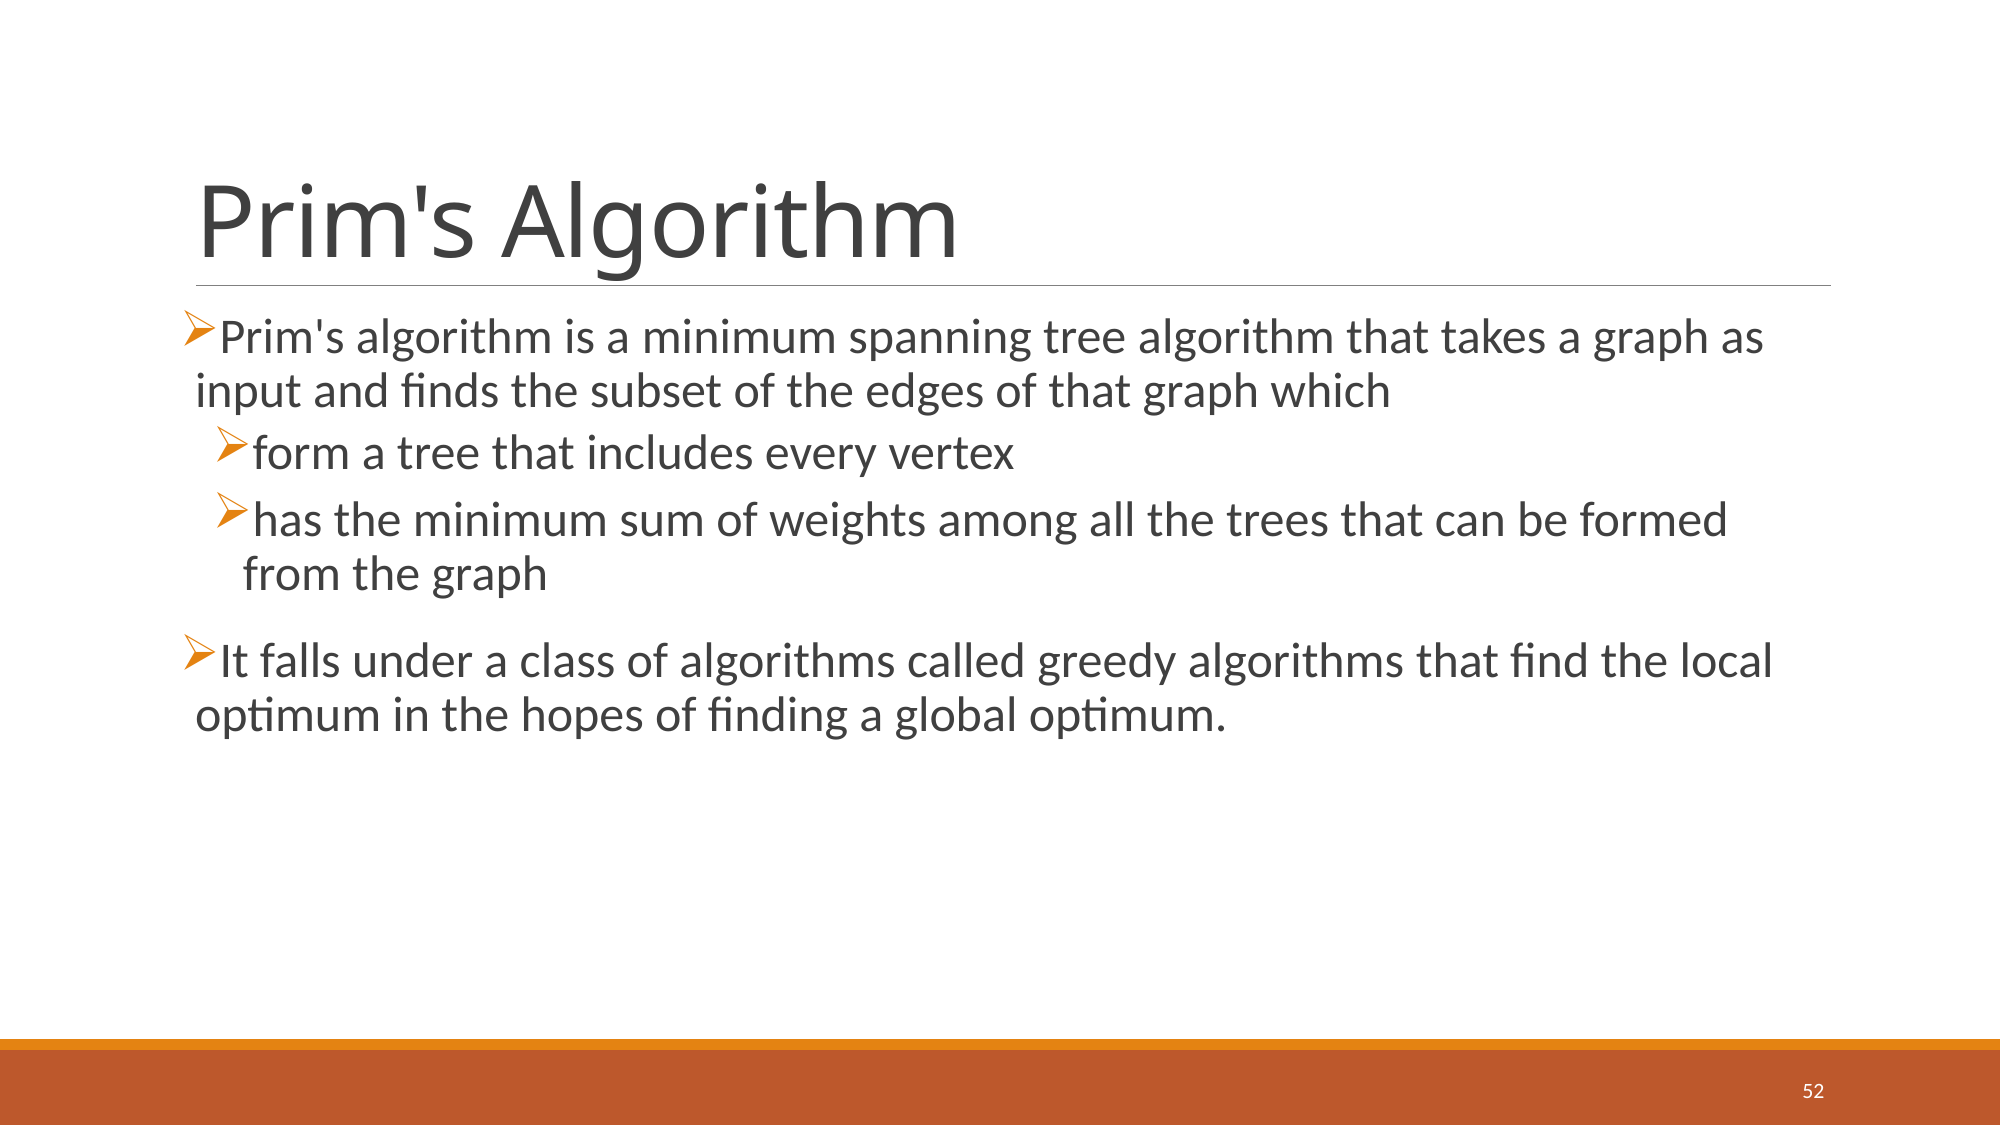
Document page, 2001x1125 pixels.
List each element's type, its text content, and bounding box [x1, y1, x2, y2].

list Prim's algorithm is a minimum spanning tree algorithm that takes a graph as input and finds the subset of the edges of that graph which form a tree that includes every vertex has the minimum sum of weights among all the trees that can be formed from the graph It falls under a class of algorithms called greedy algorithms that find the local optimum in the hopes of finding a global optimum. [180, 302, 1830, 963]
slide_number 52 [1624, 1059, 1840, 1120]
title Prim's Algorithm [180, 47, 1830, 285]
